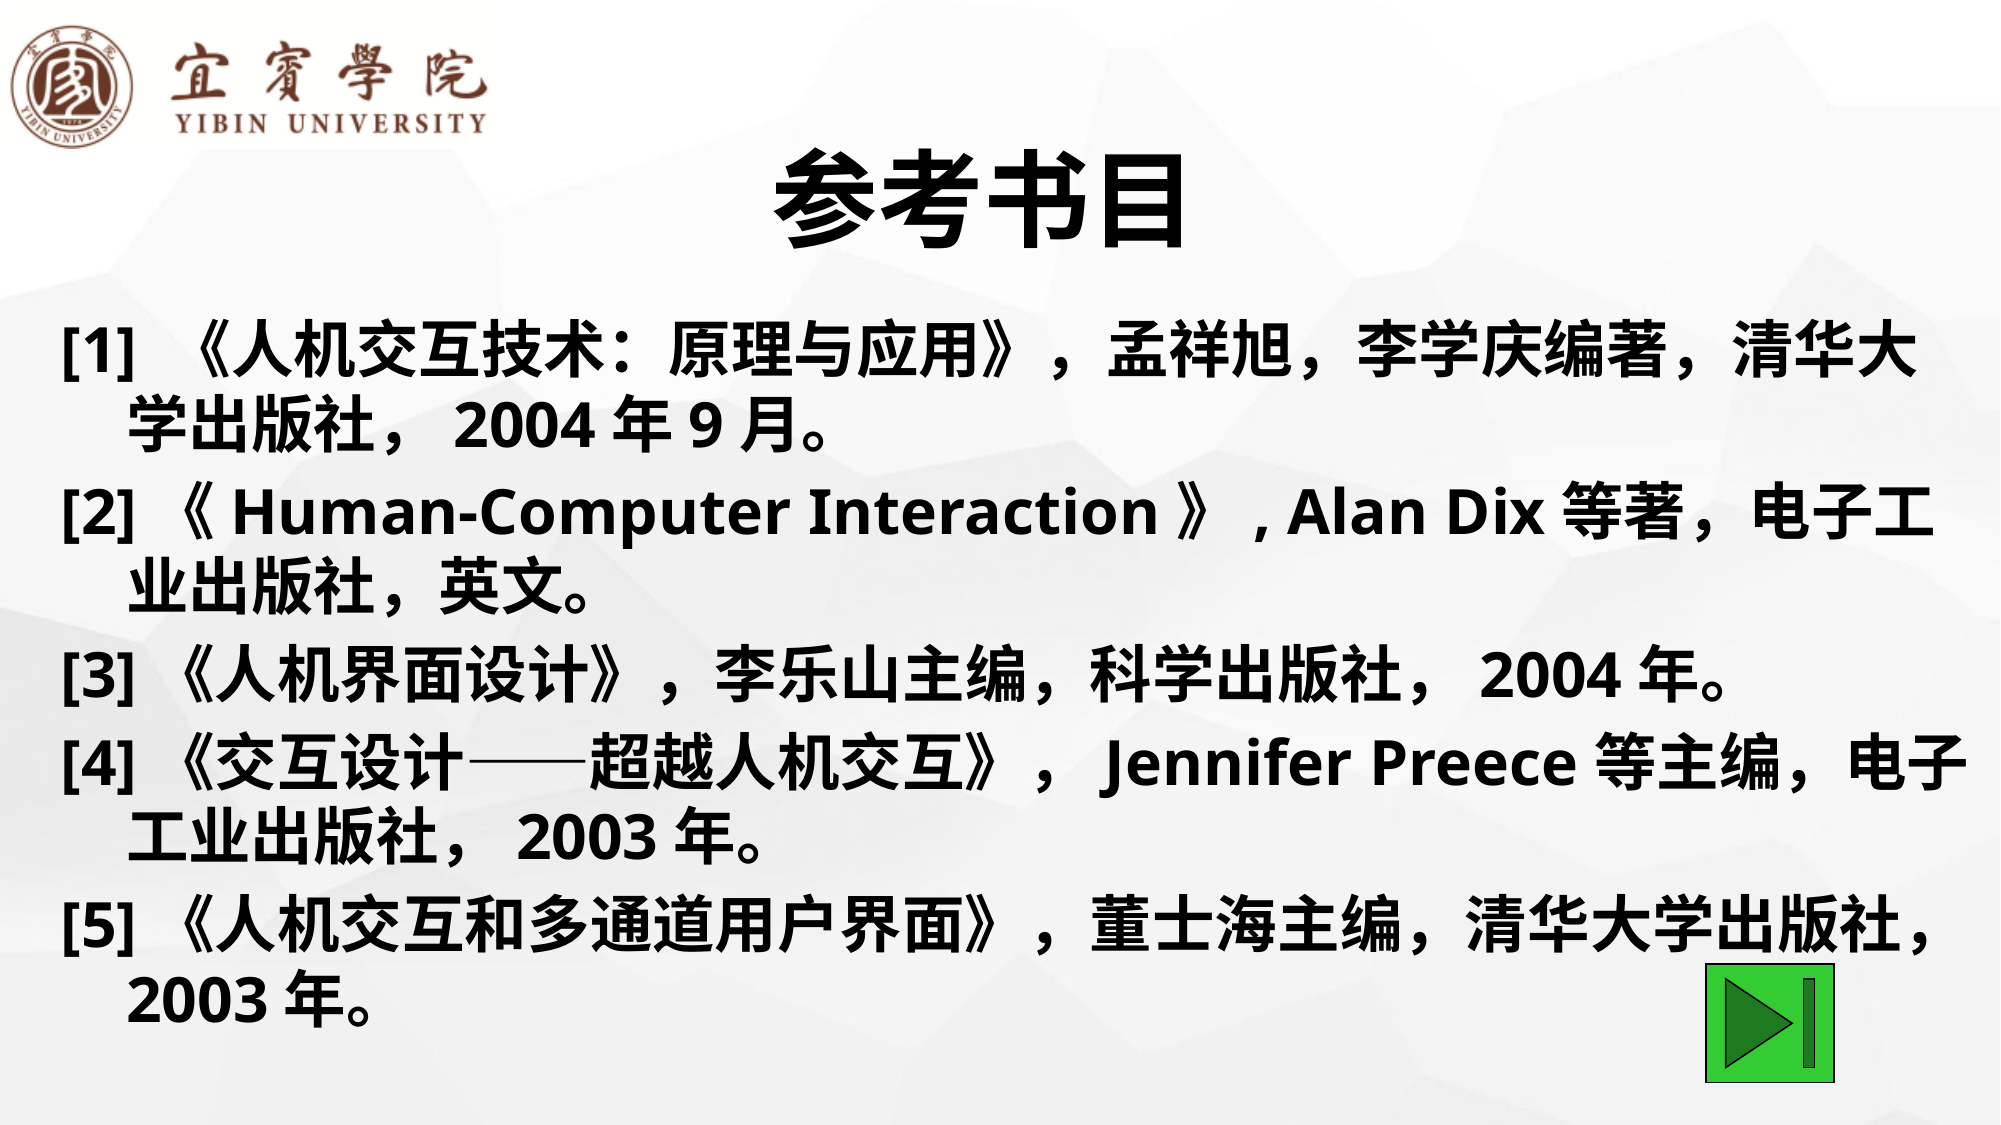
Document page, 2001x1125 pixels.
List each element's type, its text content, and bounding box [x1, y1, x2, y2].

picture [0, 0, 2001, 1125]
text_box [1705, 964, 1835, 1083]
title 参考书目 [134, 125, 1835, 302]
list [1] 《人机交互技术：原理与应用》，孟祥旭，李学庆编著，清华大学出版社，2004年9月。 [2]《Human-Computer Interaction》, Alan Dix等著，电子工业出版社，英文。 [3]《人机界面设计》，李乐山主编，科学出版社，2004年。 [4]《交互设计——超越人机交互》，Jennifer Preece等主编，电子工业出版社，2003年。 [5]《人机交互和多通道用户界面》，董士海主编，清华大学出版社，2003年。 [45, 302, 1996, 1076]
